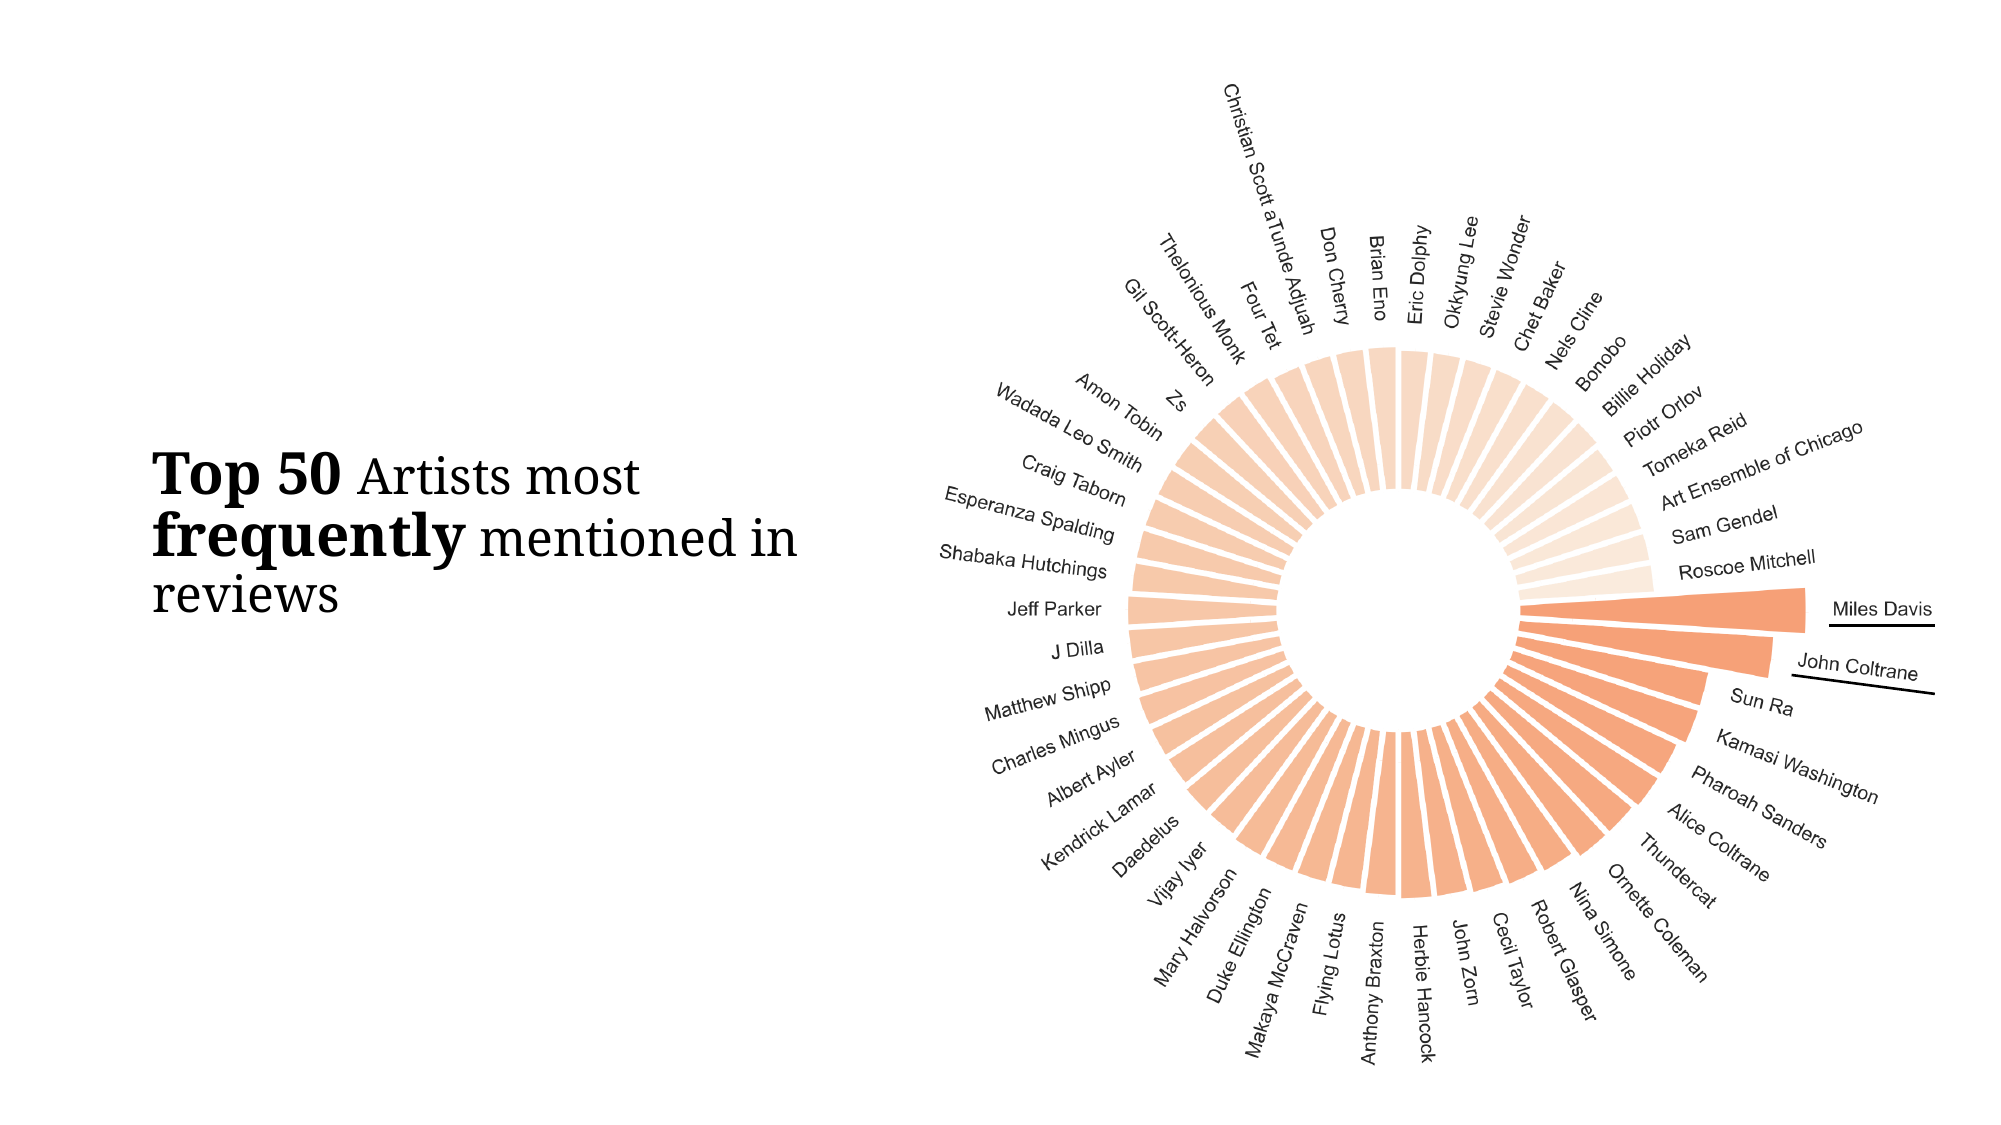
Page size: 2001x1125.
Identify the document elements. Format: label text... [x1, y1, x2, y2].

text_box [1791, 674, 1935, 694]
picture [892, 38, 1969, 1087]
title Top 50 Artists most frequently mentioned in reviews [137, 59, 841, 1008]
